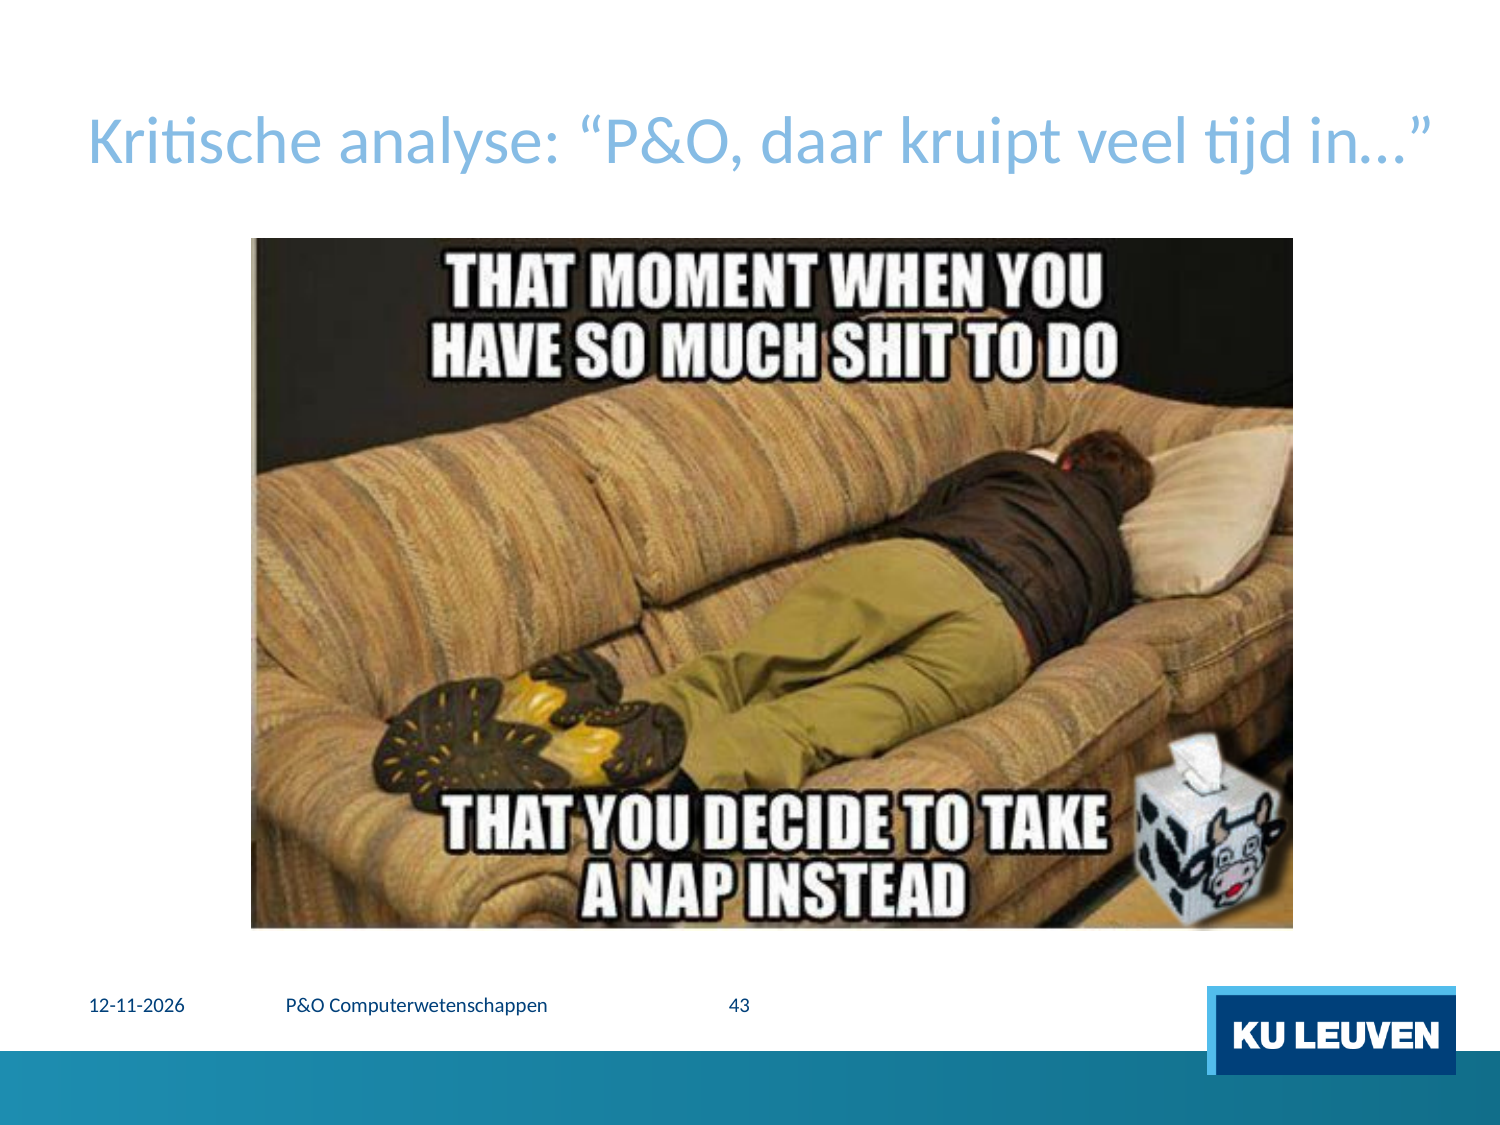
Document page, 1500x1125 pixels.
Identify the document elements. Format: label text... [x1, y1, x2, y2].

picture [1207, 986, 1456, 1075]
footer P&O Computerwetenschappen [256, 992, 582, 1040]
slide_number 43 [596, 992, 750, 1040]
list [251, 238, 1294, 931]
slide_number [88, 992, 243, 1040]
title Kritische analyse: “P&O, daar kruipt veel tijd in…” [88, 29, 1456, 178]
